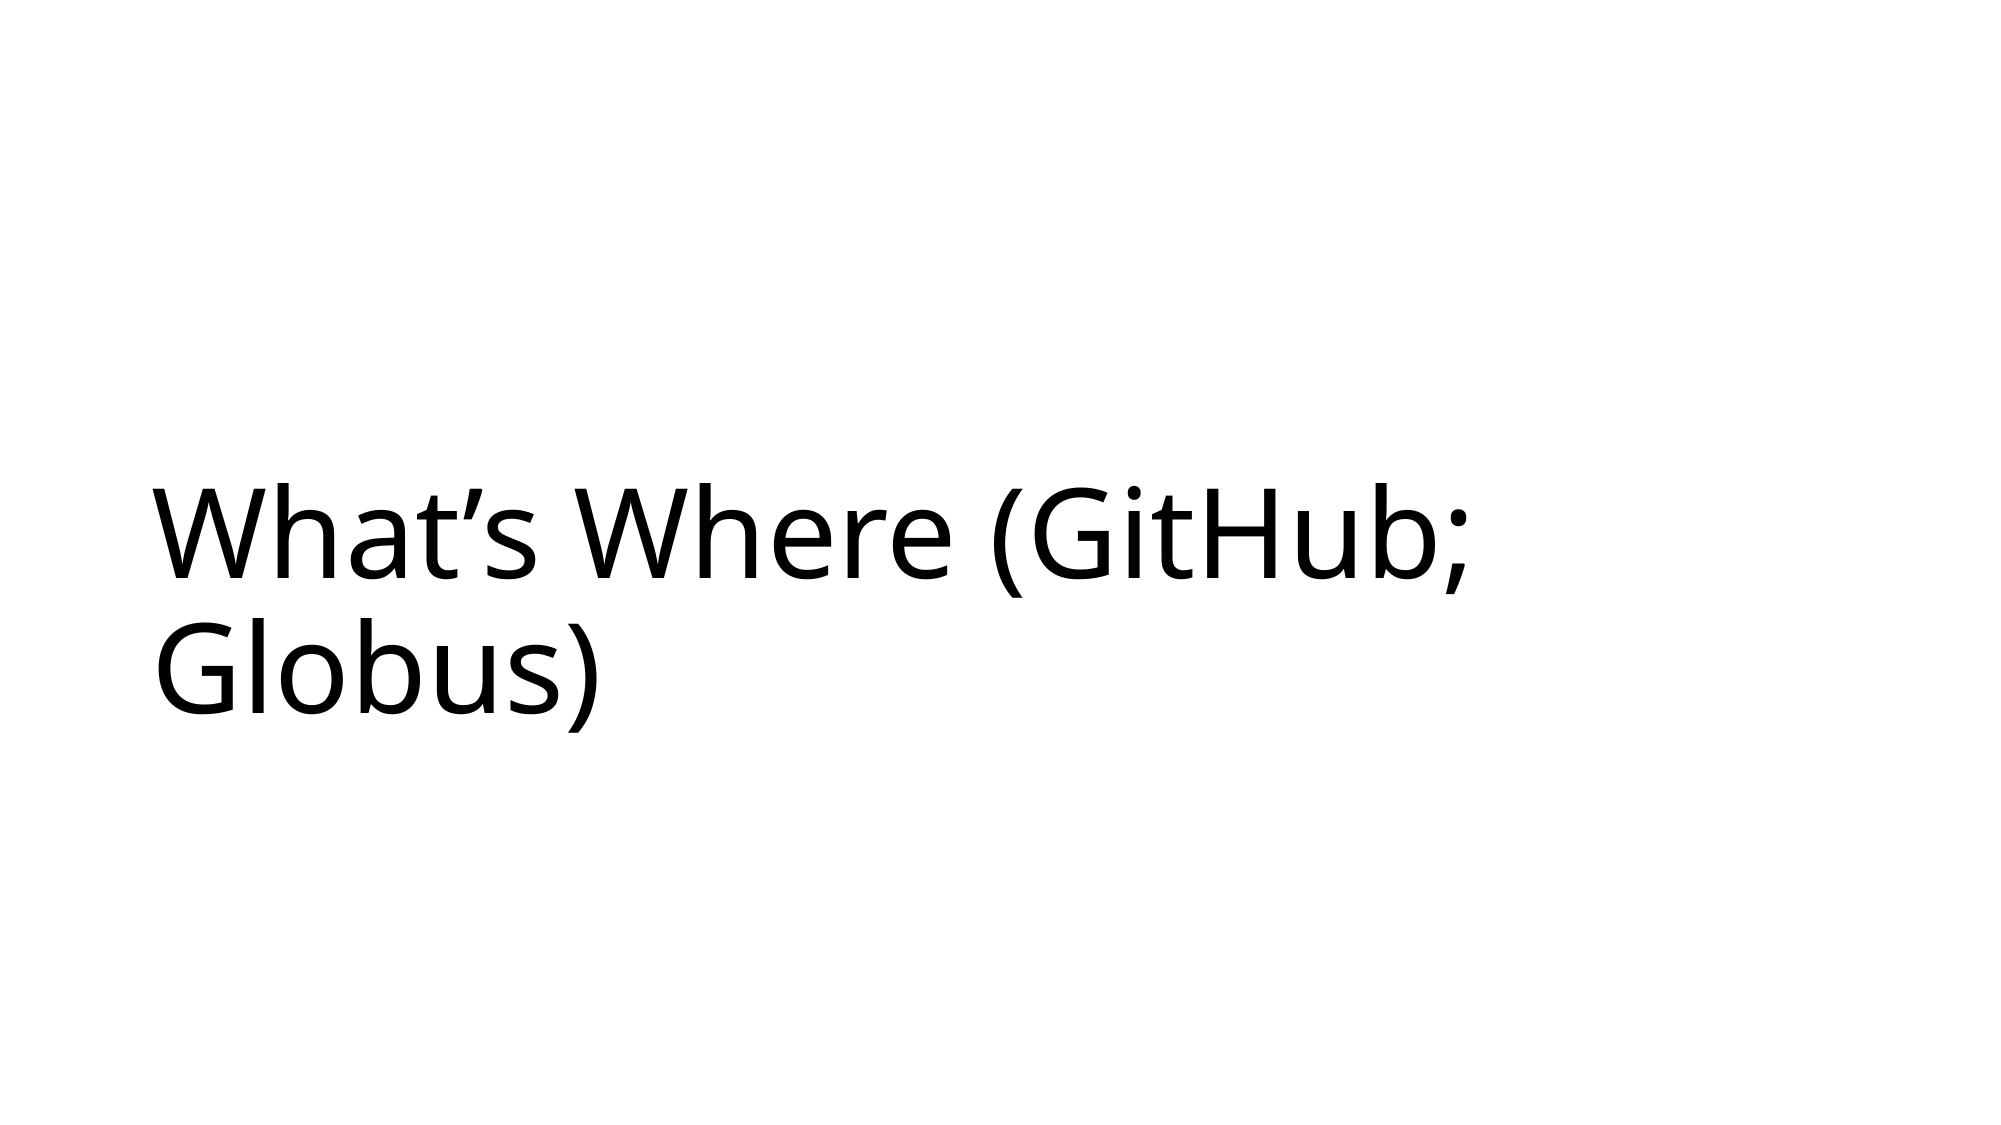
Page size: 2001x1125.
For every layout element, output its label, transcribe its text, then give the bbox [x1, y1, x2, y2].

title What’s Where (GitHub; Globus) [136, 280, 1862, 749]
